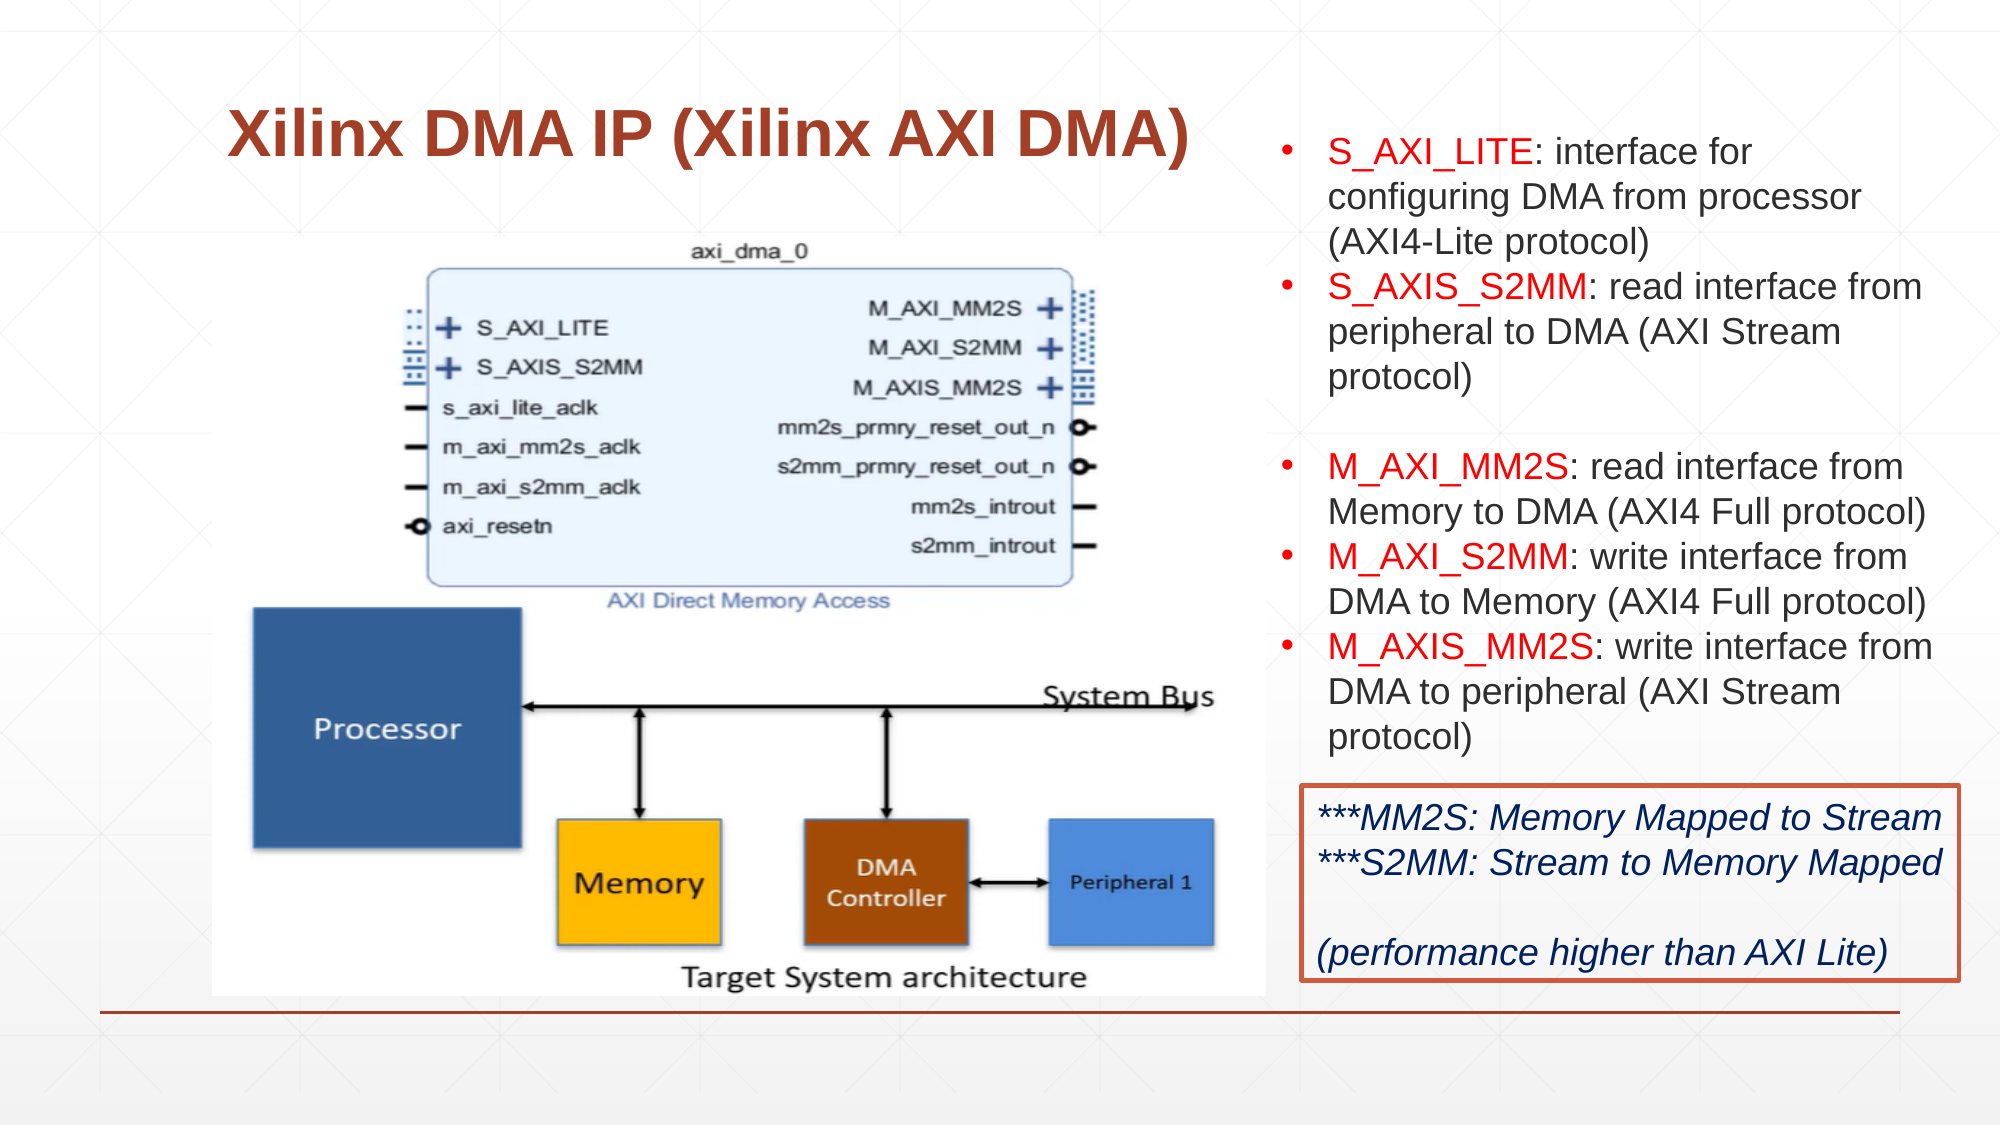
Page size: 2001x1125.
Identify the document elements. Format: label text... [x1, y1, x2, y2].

text_box ***MM2S: Memory Mapped to Stream ***S2MM: Stream to Memory Mapped (performance higher than AXI Lite) [1301, 785, 1959, 981]
text_box S_AXI_LITE: interface for configuring DMA from processor (AXI4-Lite protocol) S_AXIS_S2MM: read interface from peripheral to DMA (AXI Stream protocol) M_AXI_MM2S: read interface from Memory to DMA (AXI4 Full protocol) M_AXI_S2MM: write interface from DMA to Memory (AXI4 Full protocol) M_AXIS_MM2S: write interface from DMA to peripheral (AXI Stream protocol) [1266, 119, 1959, 765]
title Xilinx DMA IP (Xilinx AXI DMA) [212, 82, 1266, 179]
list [212, 237, 1266, 996]
